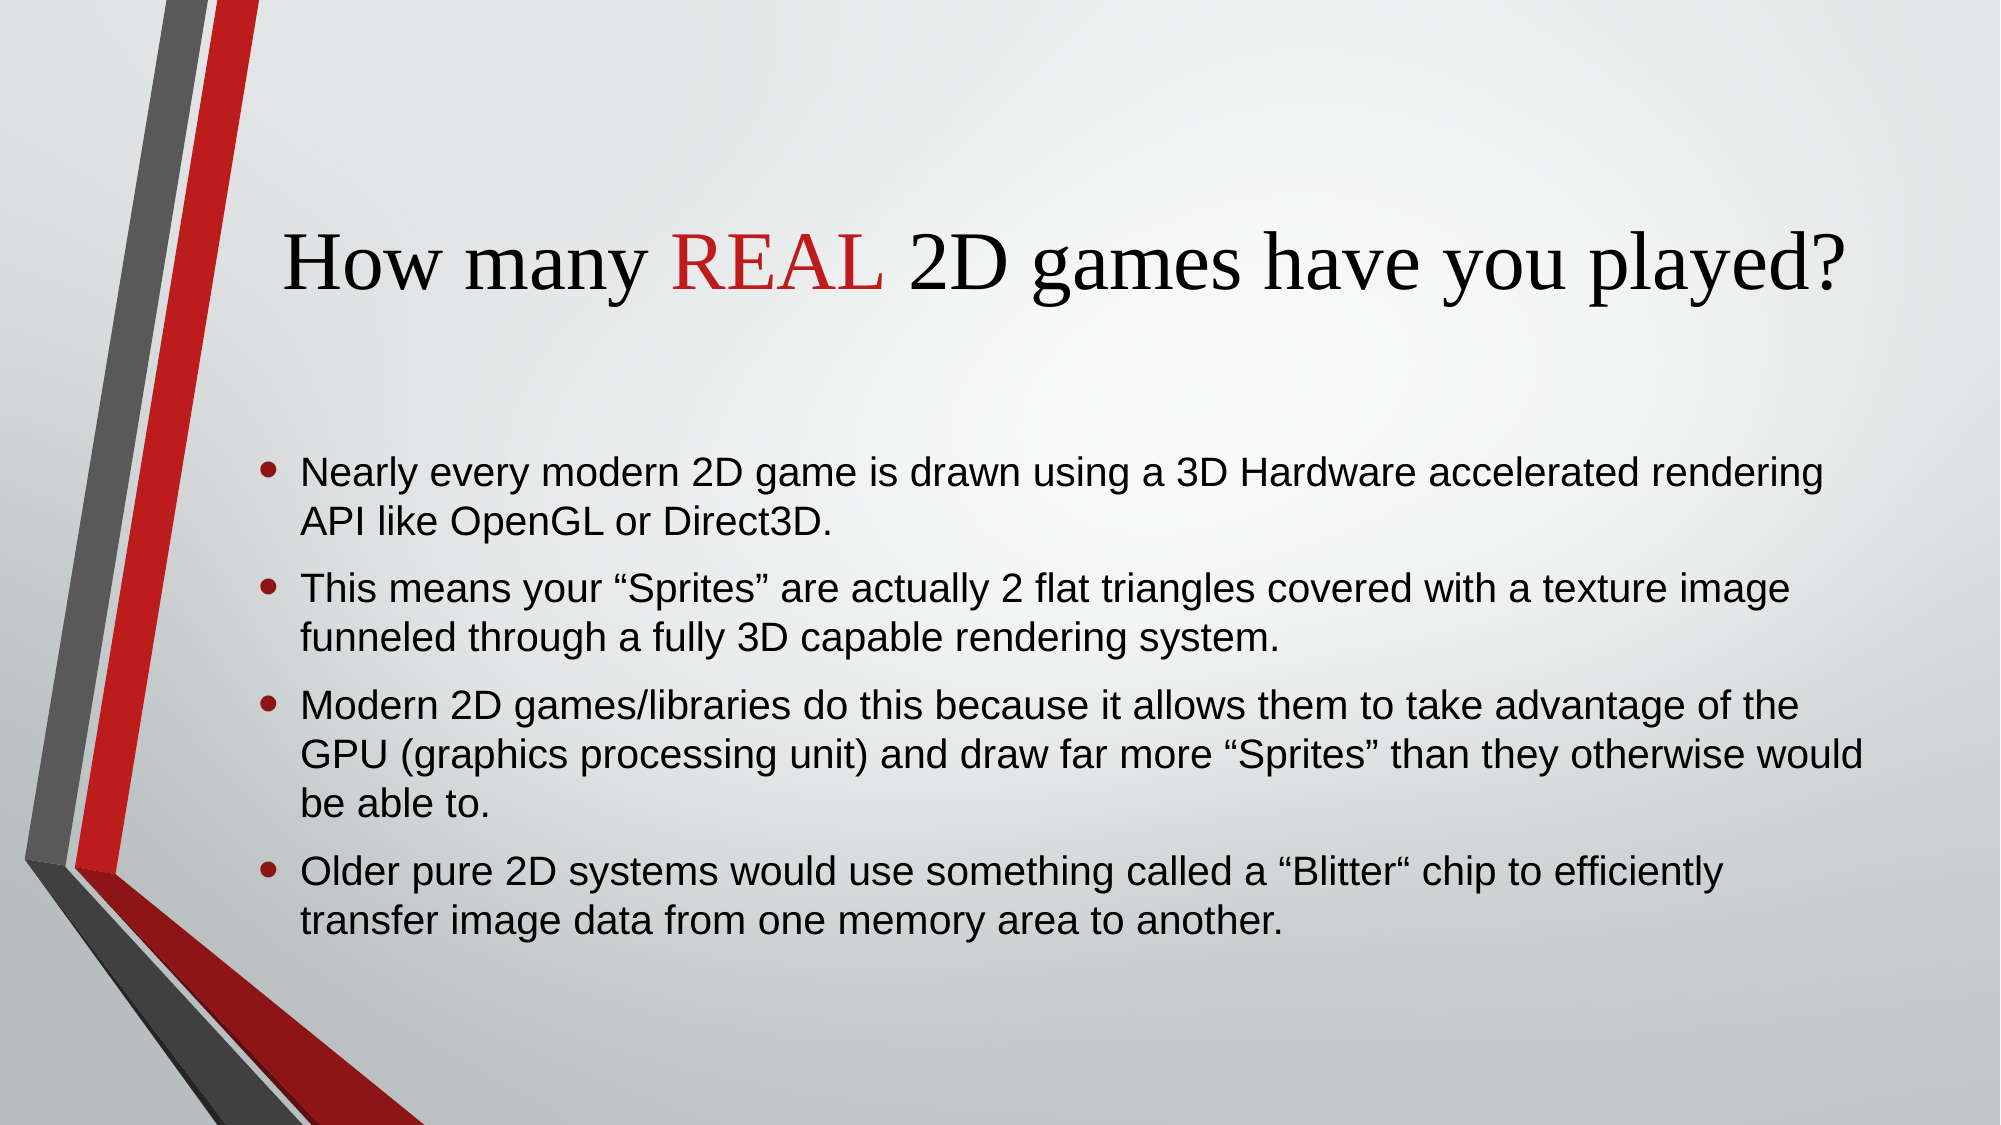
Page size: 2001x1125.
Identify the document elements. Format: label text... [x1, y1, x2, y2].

title How many REAL 2D games have you played? [243, 112, 1887, 400]
list Nearly every modern 2D game is drawn using a 3D Hardware accelerated rendering API like OpenGL or Direct3D. This means your “Sprites” are actually 2 flat triangles covered with a texture image funneled through a fully 3D capable rendering system. Modern 2D games/libraries do this because it allows them to take advantage of the GPU (graphics processing unit) and draw far more “Sprites” than they otherwise would be able to. Older pure 2D systems would use something called a “Blitter“ chip to efficiently transfer image data from one memory area to another. [243, 437, 1887, 950]
